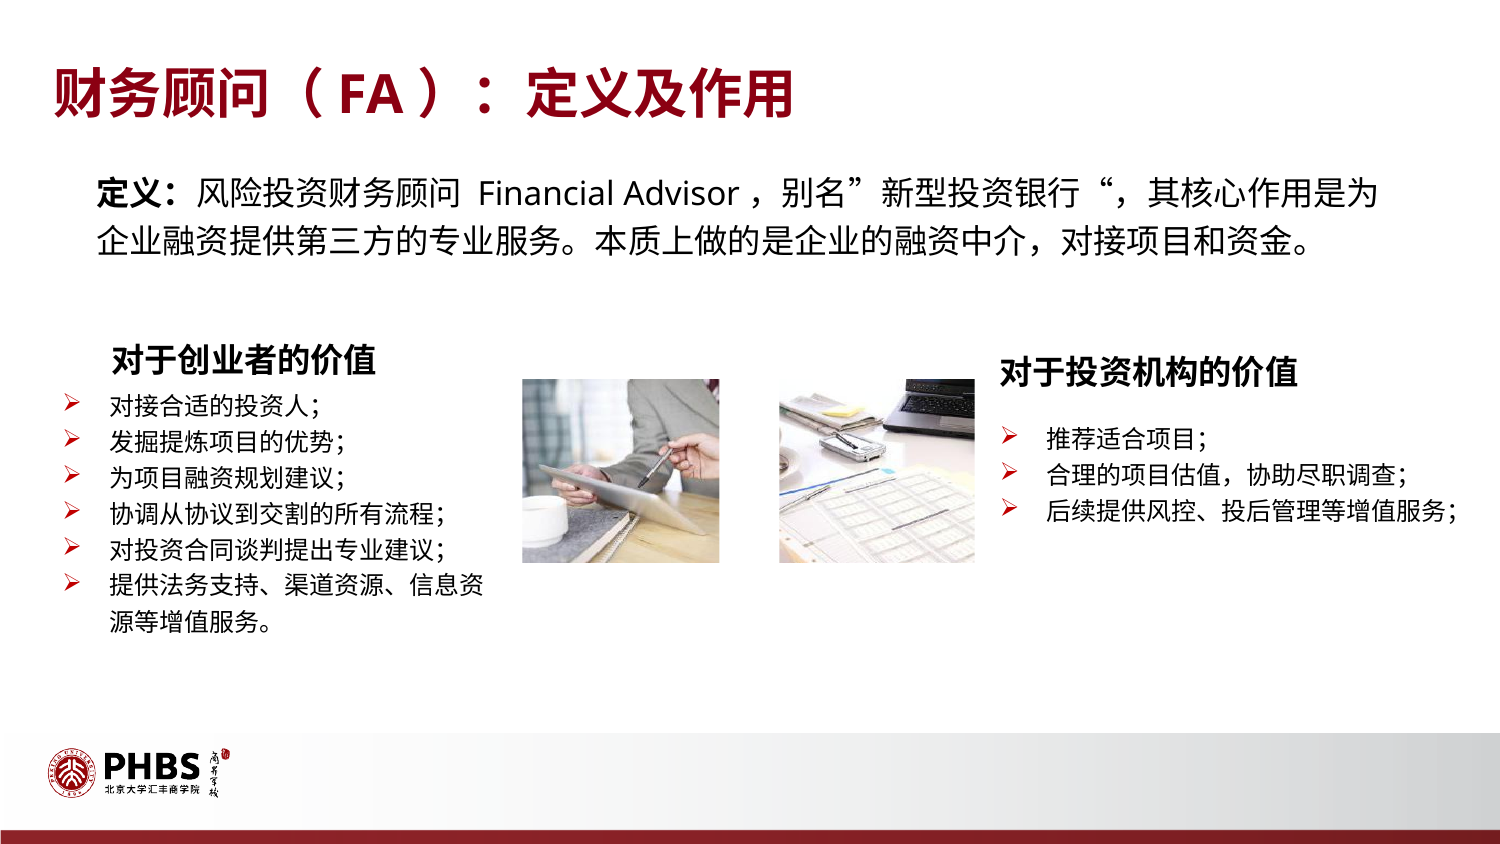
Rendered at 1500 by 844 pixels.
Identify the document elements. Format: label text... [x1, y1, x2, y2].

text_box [984, 335, 1480, 535]
picture [779, 379, 975, 563]
picture [0, 733, 1500, 844]
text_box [47, 323, 506, 647]
text_box 财务顾问（FA）：定义及作用 [38, 42, 915, 132]
text_box 定义：风险投资财务顾问 Financial Advisor，别名”新型投资银行“，其核心作用是为企业融资提供第三方的专业服务。本质上做的是企业的融资中介，对接项目和资金。 [81, 156, 1419, 267]
picture [522, 379, 720, 563]
